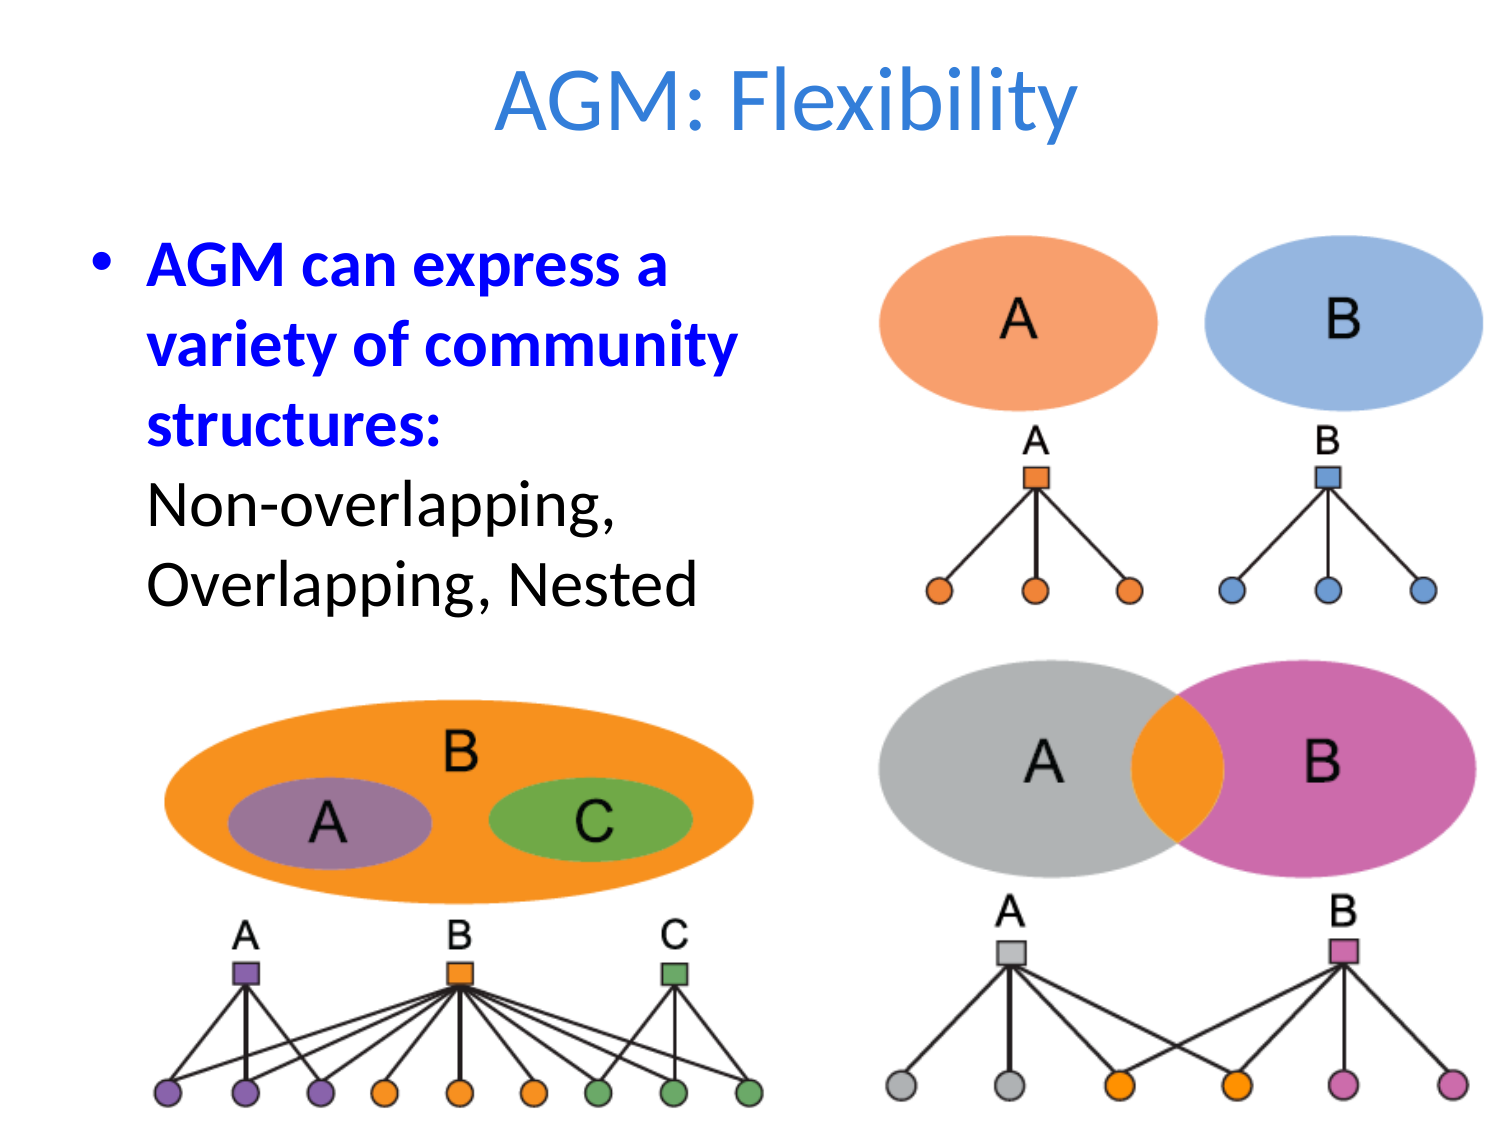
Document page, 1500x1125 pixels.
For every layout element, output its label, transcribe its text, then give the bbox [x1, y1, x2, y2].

picture [149, 699, 769, 1113]
picture [873, 647, 1488, 1123]
picture [873, 235, 1488, 613]
list AGM can express a variety of community structures: Non-overlapping, Overlapping, Nested [75, 212, 887, 1075]
title AGM: Flexibility [75, 12, 1500, 175]
